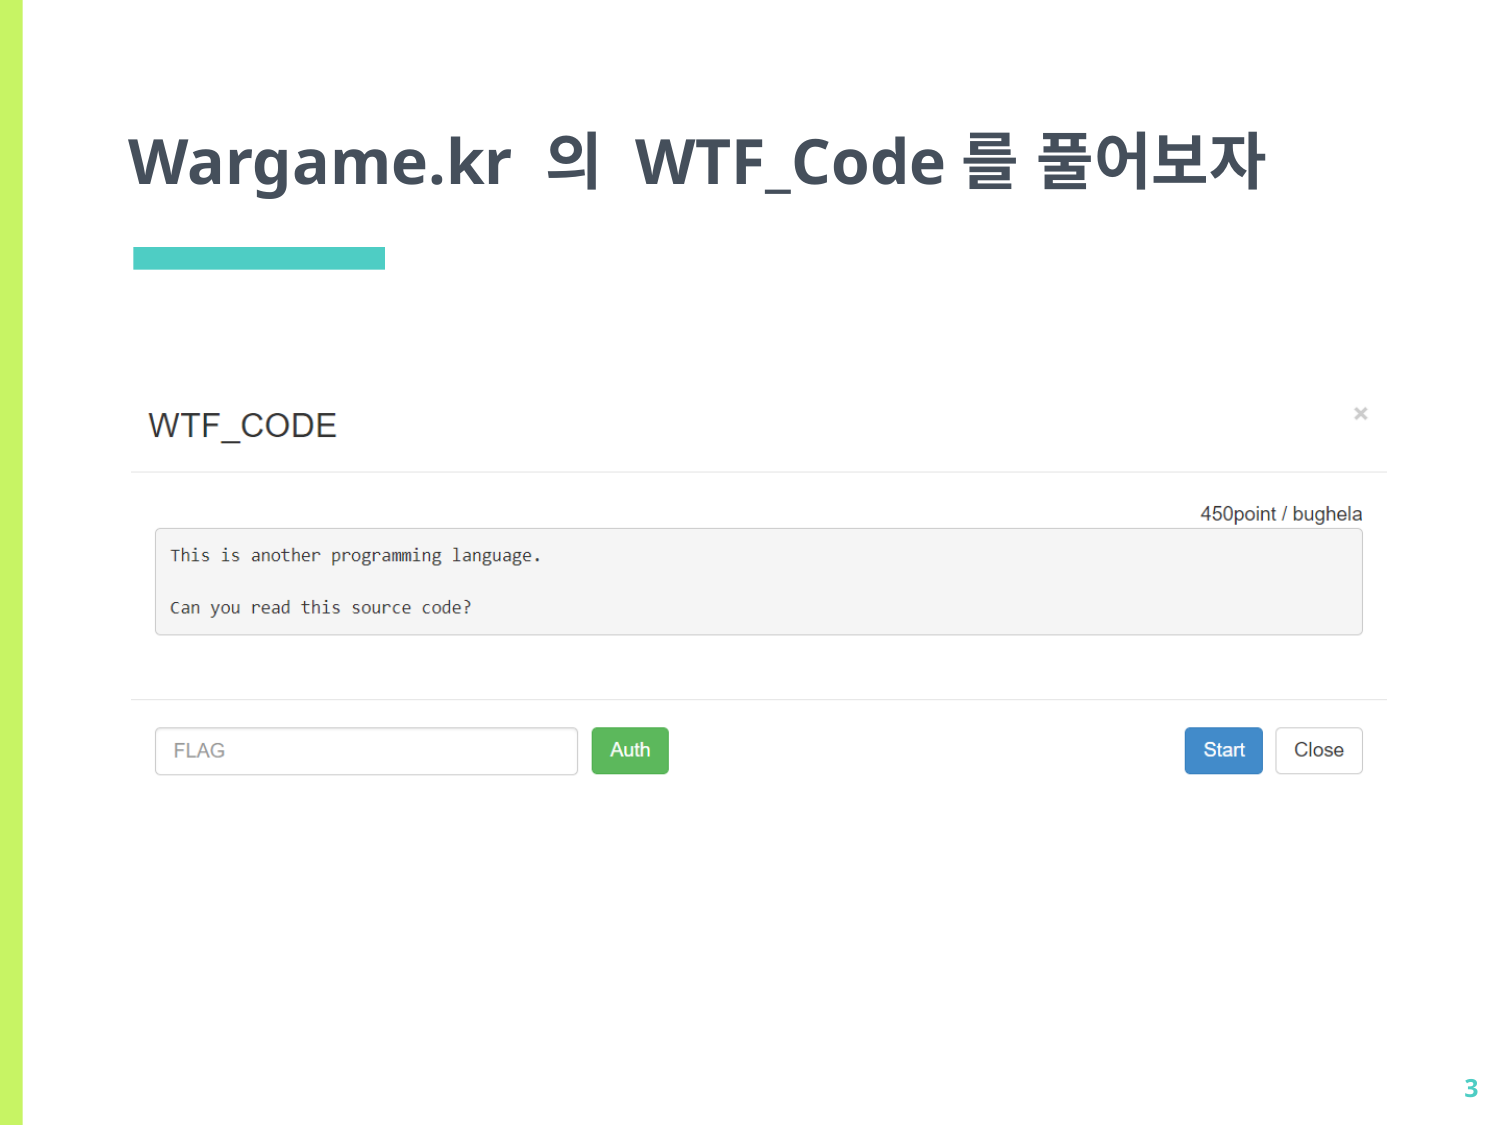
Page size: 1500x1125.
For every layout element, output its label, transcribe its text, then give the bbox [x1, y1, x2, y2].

title Wargame.kr 의 WTF_Code를 풀어보자 [113, 0, 1387, 212]
picture [131, 387, 1387, 791]
slide_number 3 [1403, 1057, 1494, 1125]
